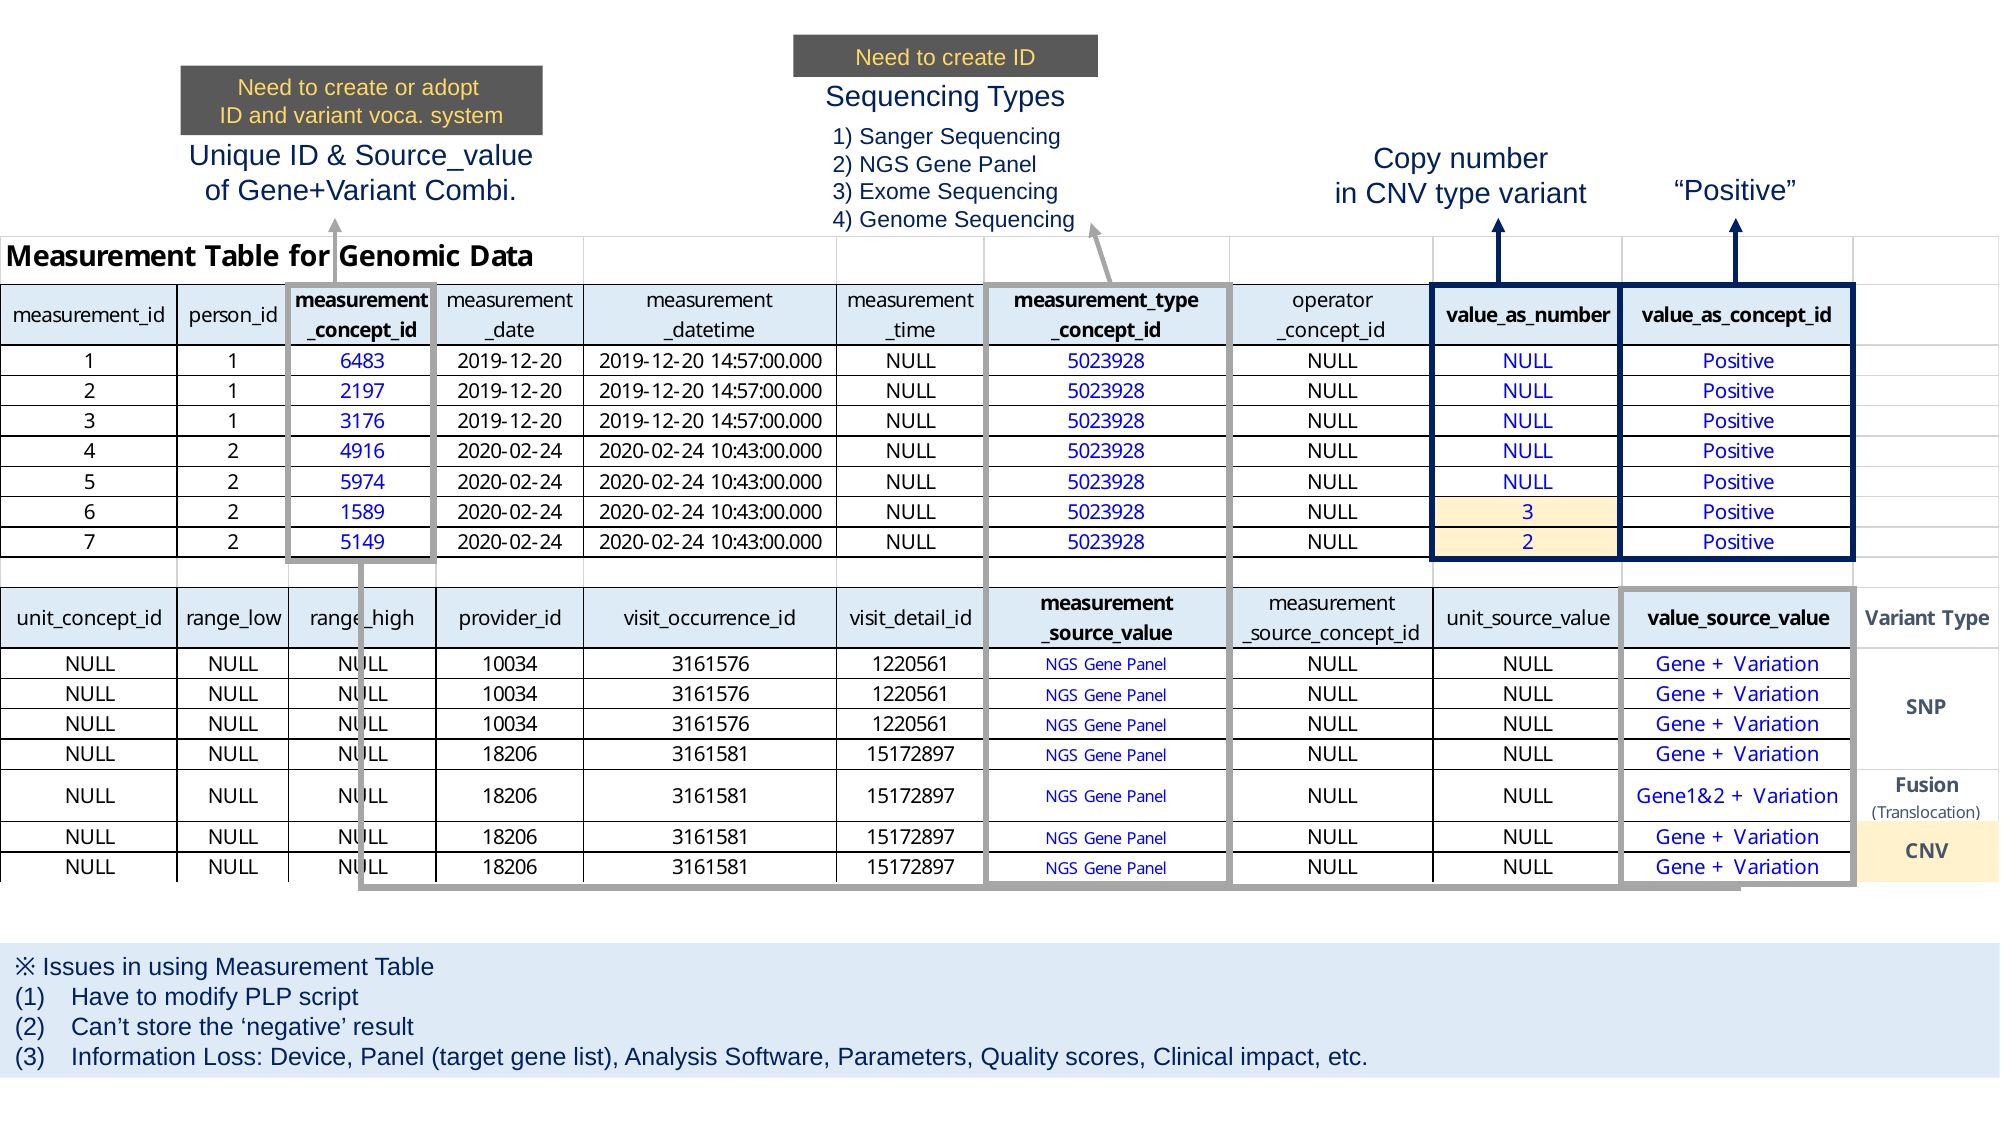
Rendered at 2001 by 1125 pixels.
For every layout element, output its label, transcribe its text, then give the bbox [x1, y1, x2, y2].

picture [0, 235, 887, 884]
text_box “Positive” [1659, 164, 1812, 214]
text_box Sequencing Types [810, 77, 887, 120]
text_box Unique ID & Source_value of Gene+Variant Combi. [173, 129, 549, 214]
text_box Need to create ID [793, 34, 887, 77]
text_box ※ Issues in using Measurement Table Have to modify PLP script Can’t store the ‘negative’ result Information Loss: Device, Panel (target gene list), Analysis Software, Parameters, Quality scores, Clinical impact, etc. [0, 943, 887, 1078]
text_box ※ Issues in using Measurement Table Have to modify PLP script Can’t store the ‘negative’ result Information Loss: Device, Panel (target gene list), Analysis Software, Parameters, Quality scores, Clinical impact, etc. [1211, 943, 2000, 1078]
text_box 1) Sanger Sequencing 2) NGS Gene Panel 3) Exome Sequencing 4) Genome Sequencing [817, 114, 887, 235]
text_box Need to create or adopt ID and variant voca. system [180, 65, 543, 136]
picture [1211, 235, 2000, 884]
text_box Copy number in CNV type variant [1320, 132, 1603, 217]
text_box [887, 34, 1211, 1125]
